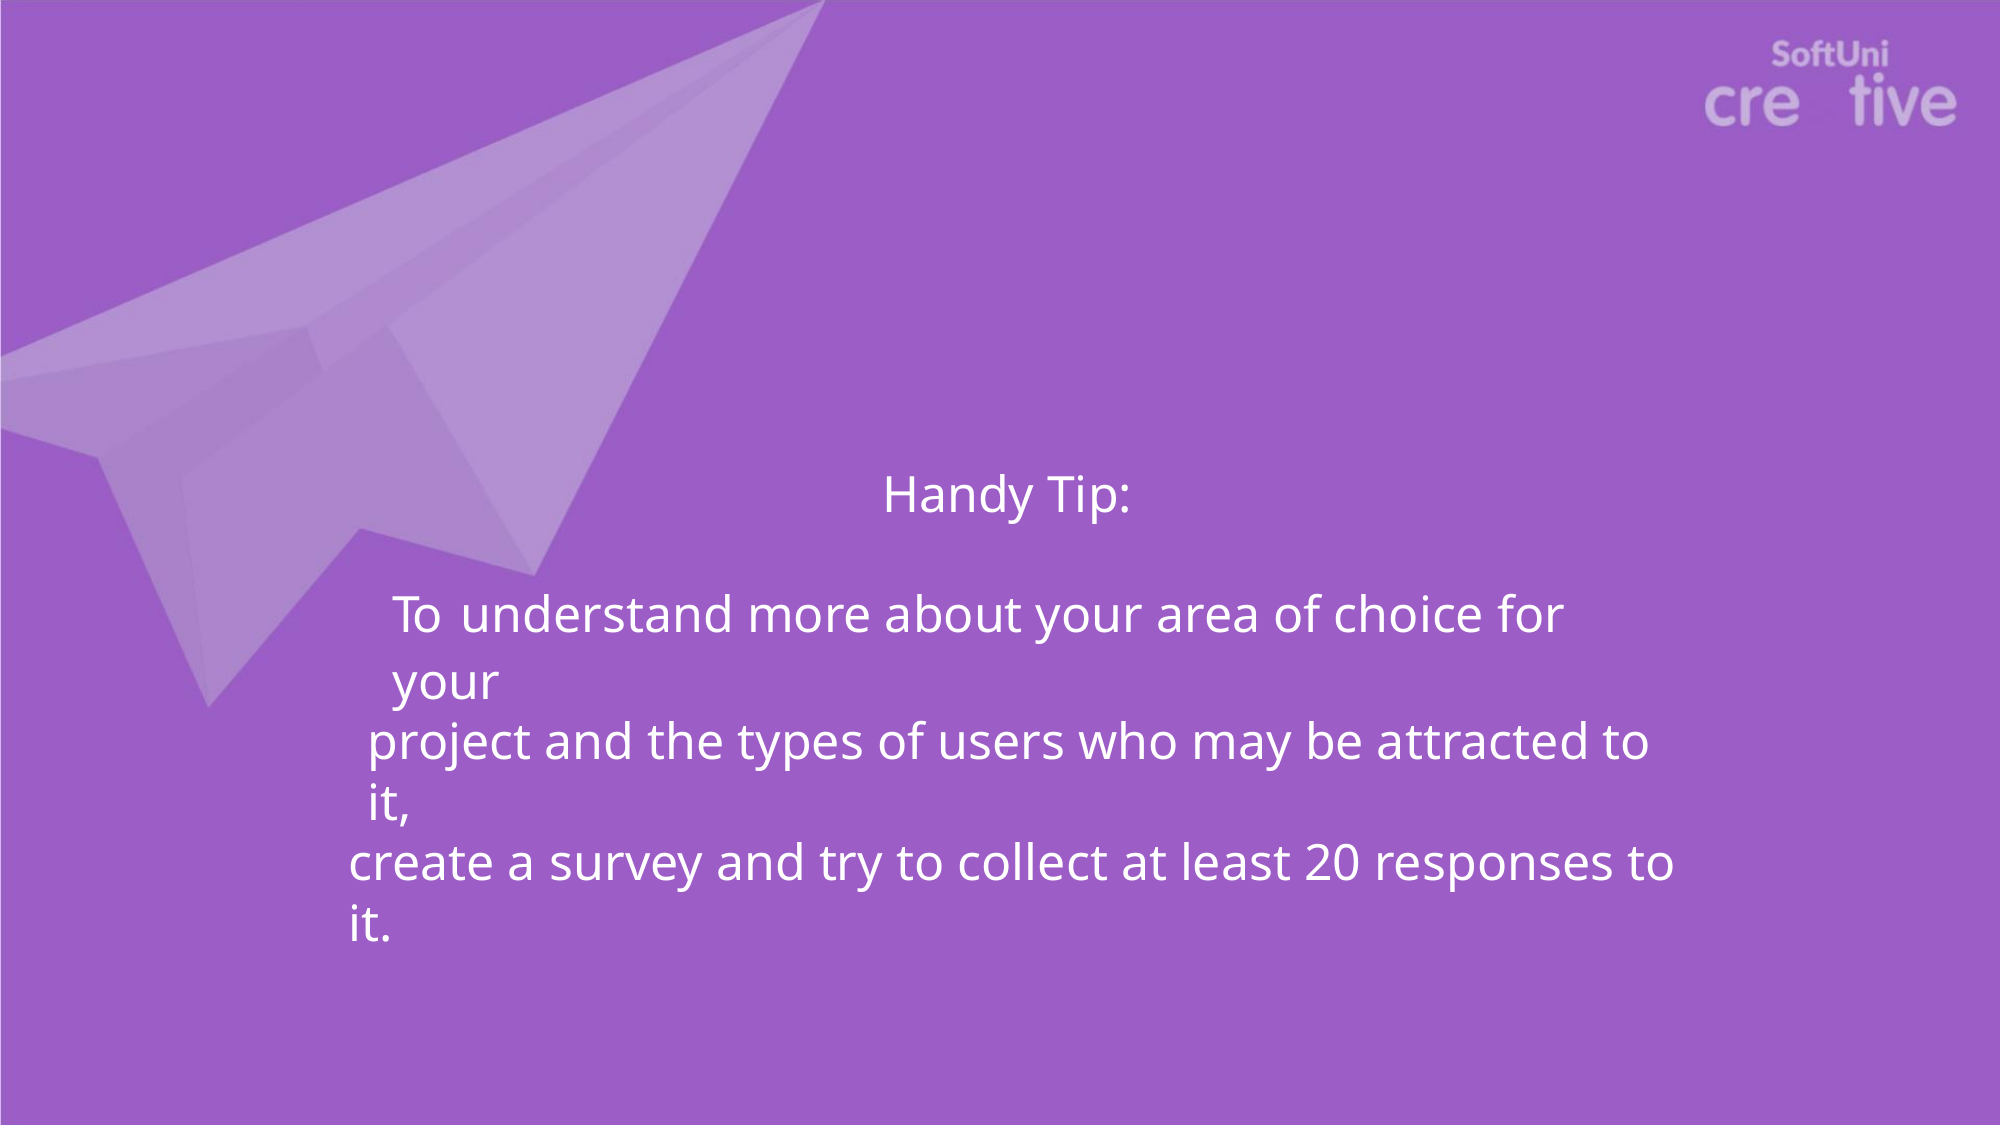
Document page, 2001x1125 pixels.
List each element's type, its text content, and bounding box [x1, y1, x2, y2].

text_box To understand more about your area of choice for your project and the types of users who may be attracted to it, create a survey and try to collect at least 20 responses to it. [348, 576, 1676, 952]
text_box [0, 0, 2000, 1125]
text_box Handy Tip: [882, 455, 1143, 523]
